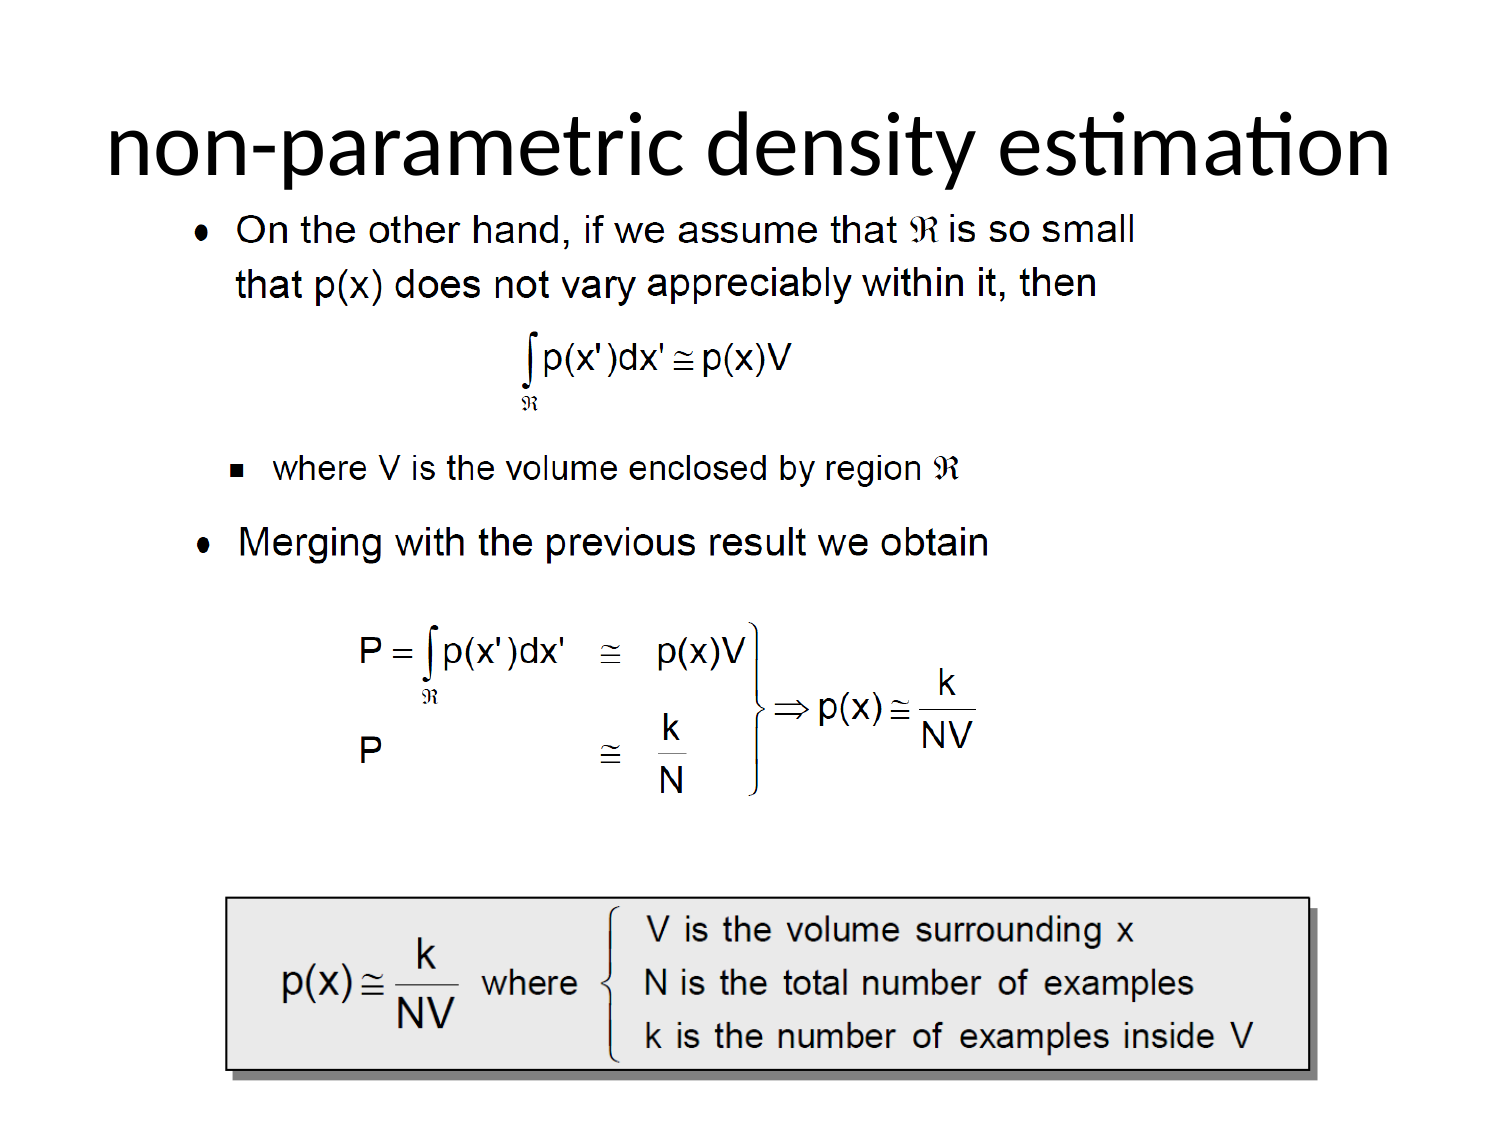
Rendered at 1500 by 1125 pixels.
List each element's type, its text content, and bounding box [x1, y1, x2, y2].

picture [218, 881, 1330, 1096]
title non-parametric density estimation [75, 45, 1425, 233]
picture [182, 207, 1140, 804]
